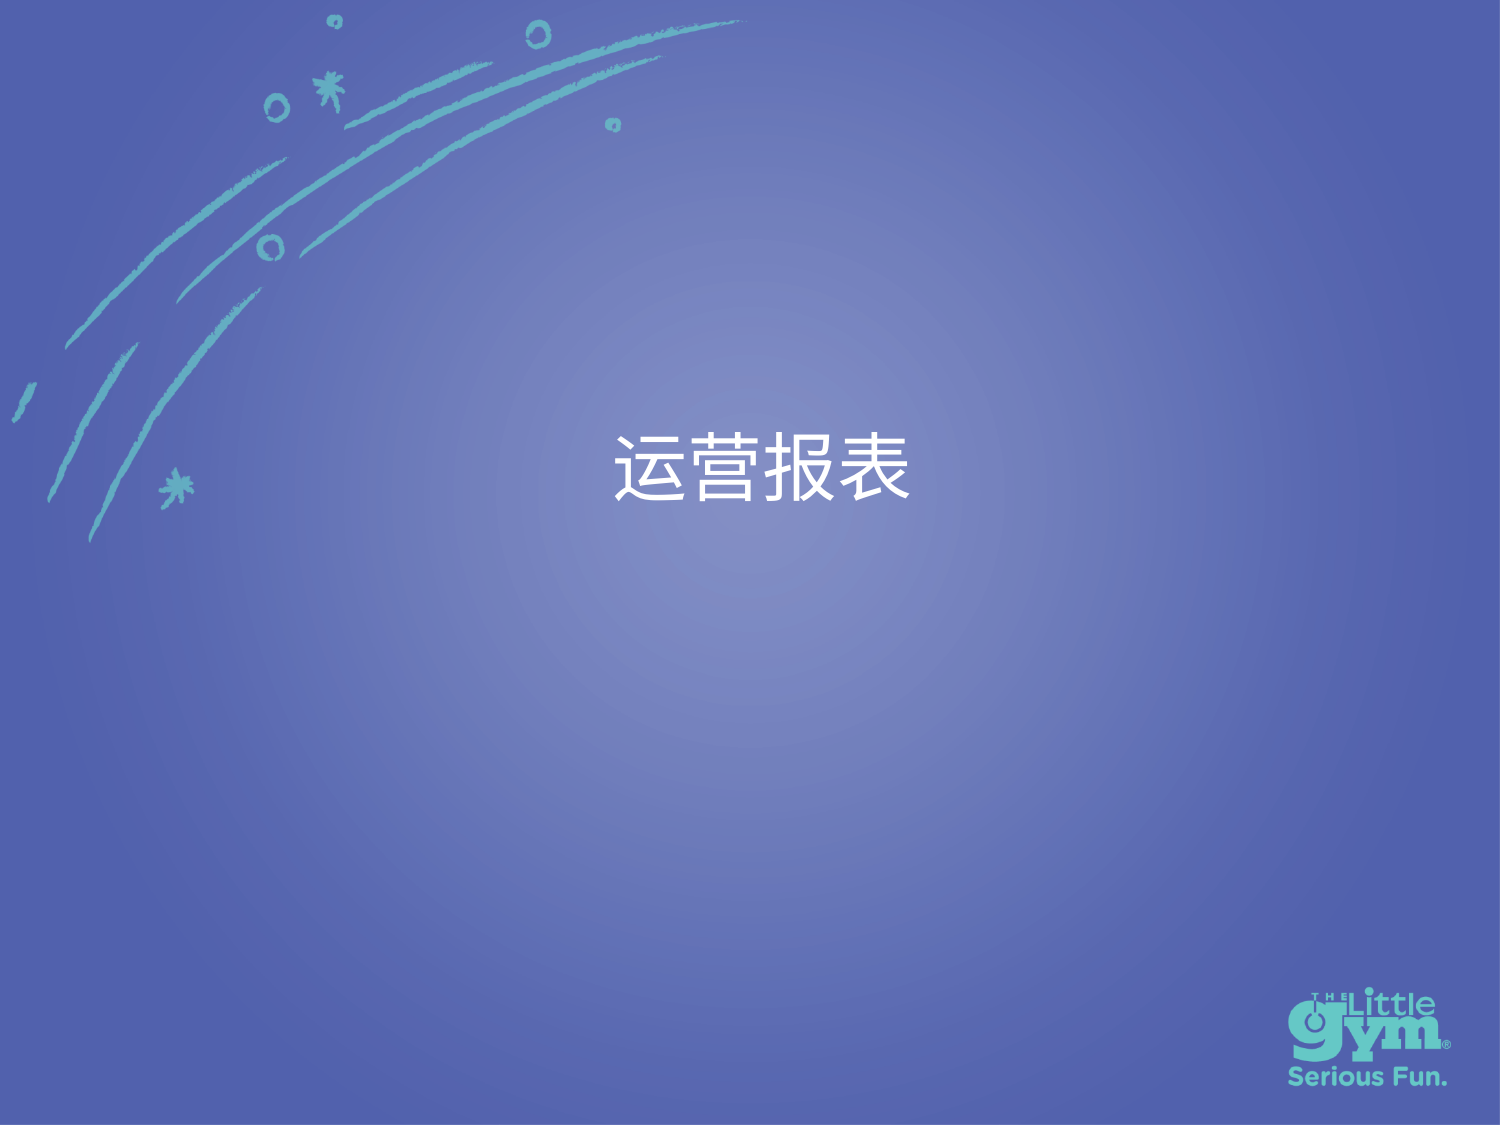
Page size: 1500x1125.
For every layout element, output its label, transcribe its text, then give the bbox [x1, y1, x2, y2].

picture [0, 0, 1500, 1125]
list 运营报表 [162, 412, 1363, 763]
